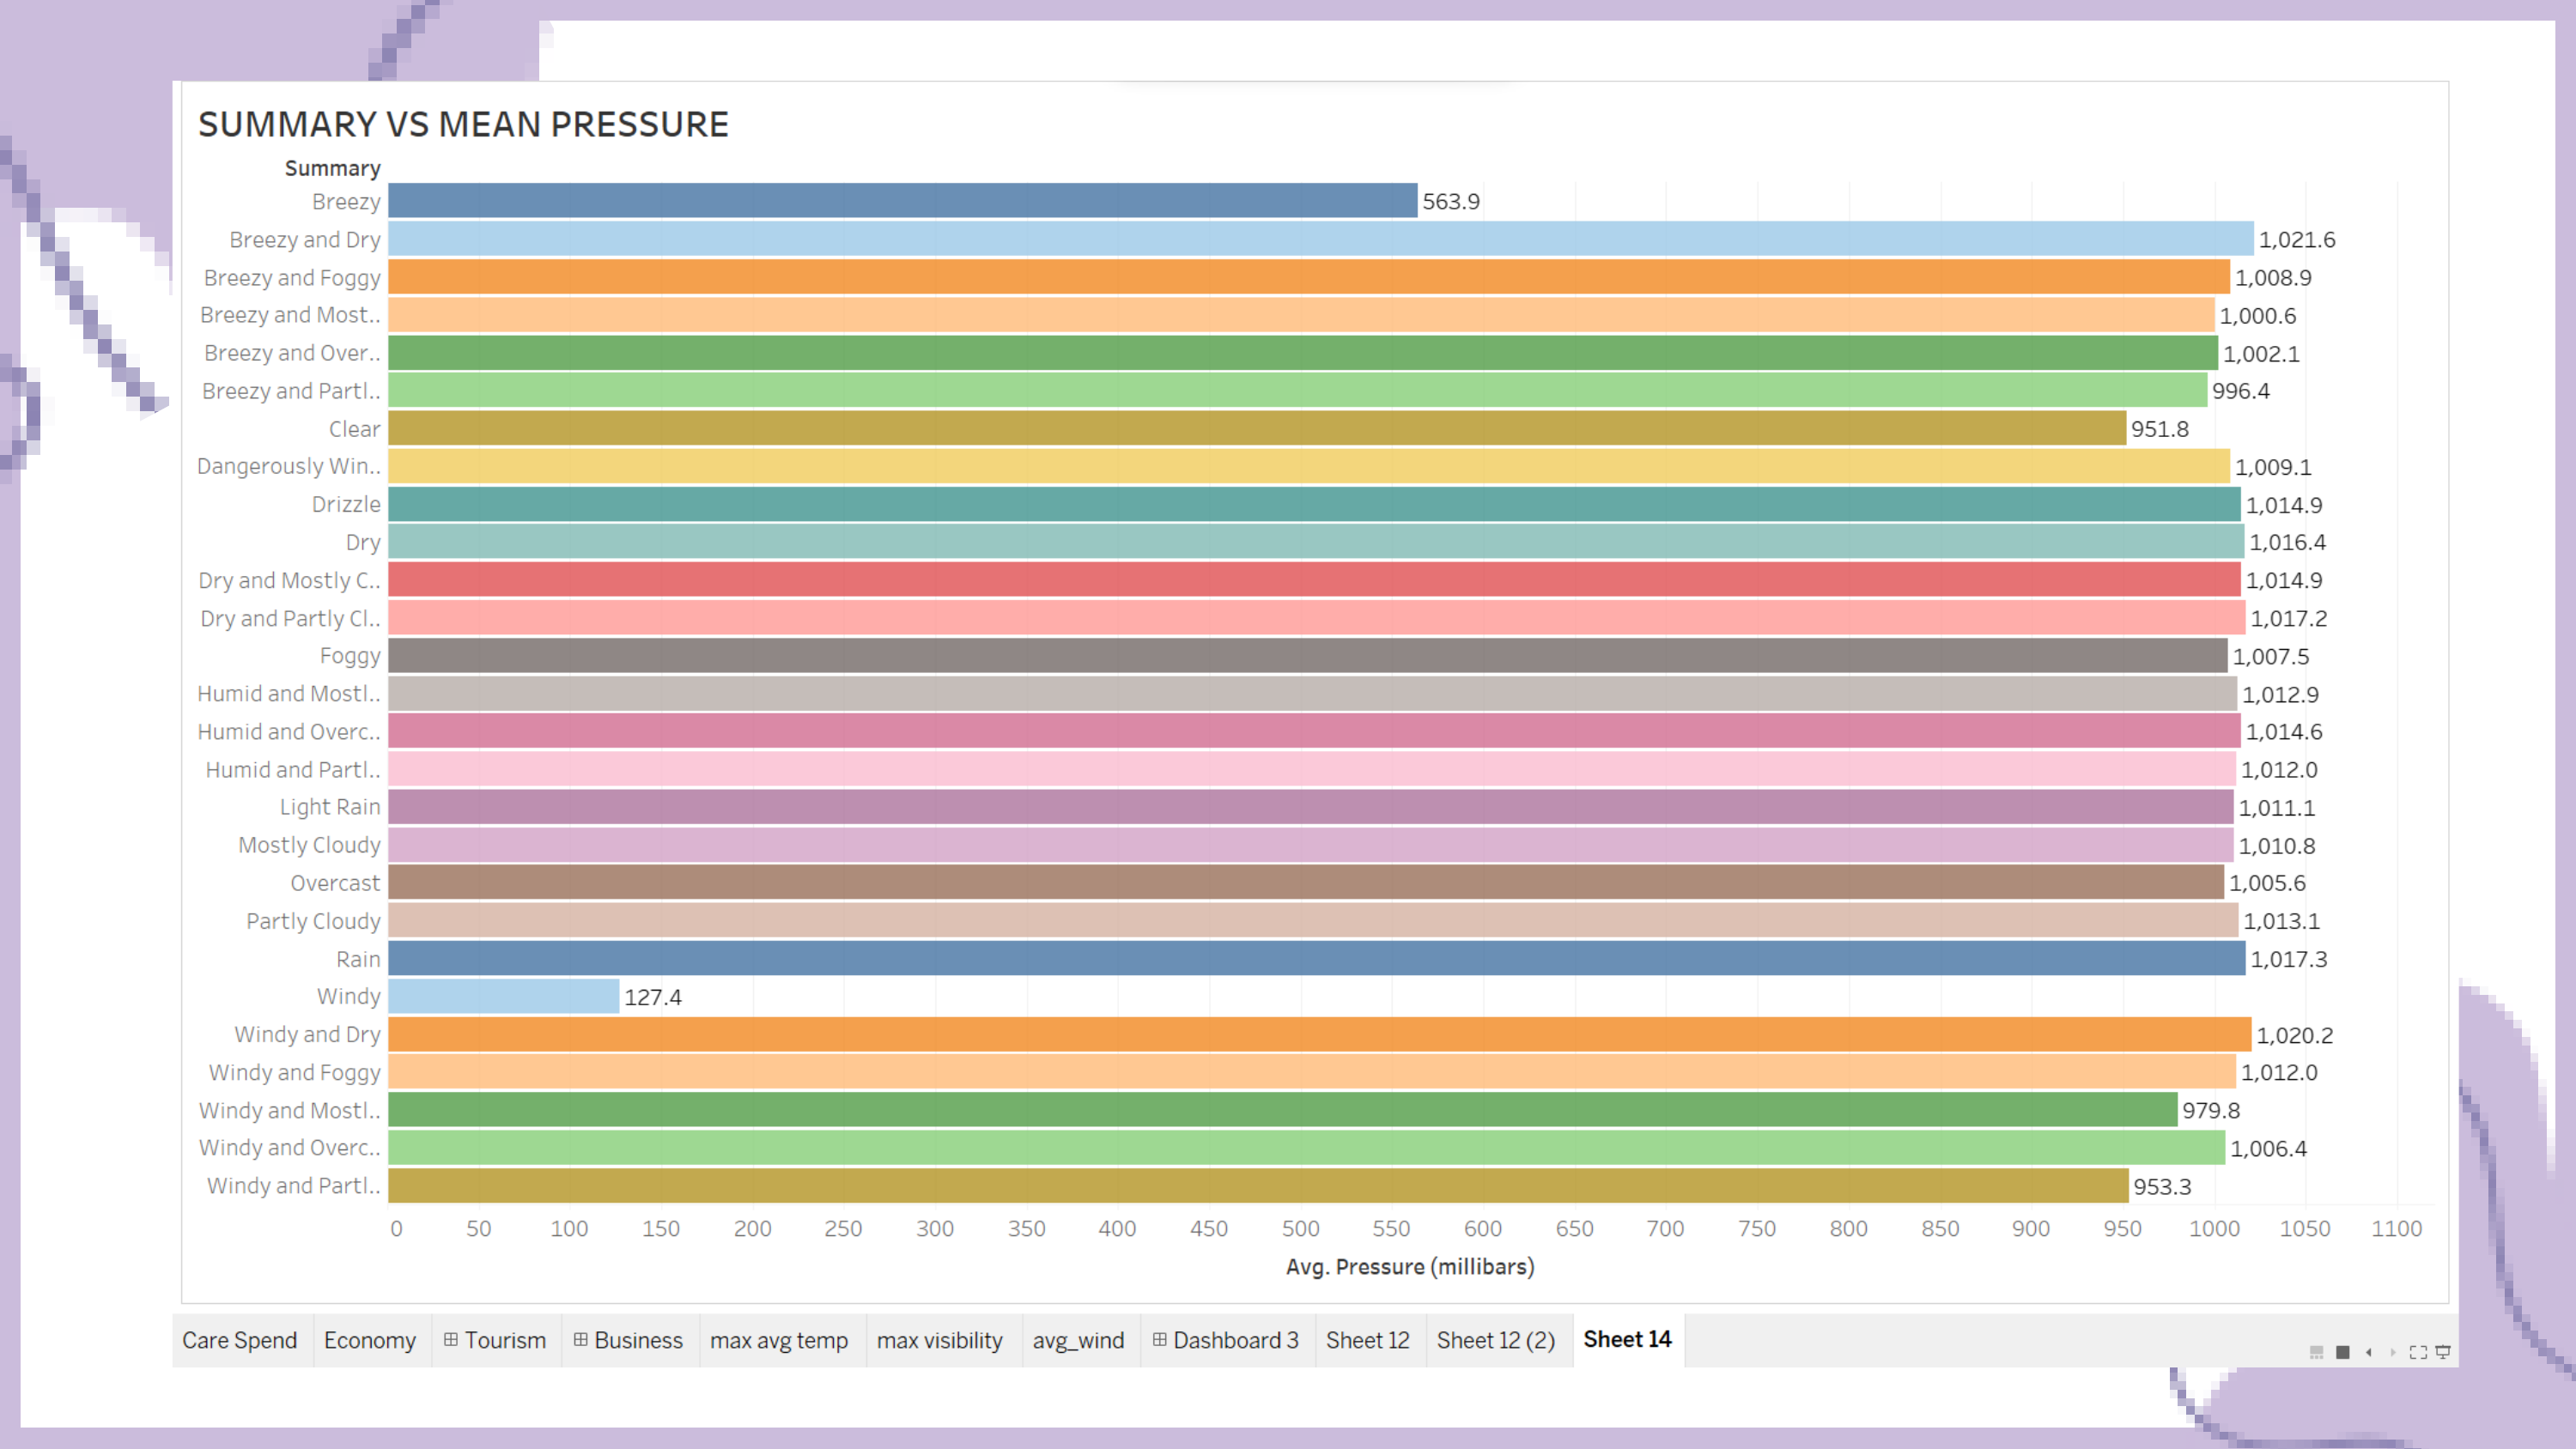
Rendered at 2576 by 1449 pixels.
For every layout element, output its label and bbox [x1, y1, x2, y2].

text_box [0, 0, 2576, 1449]
